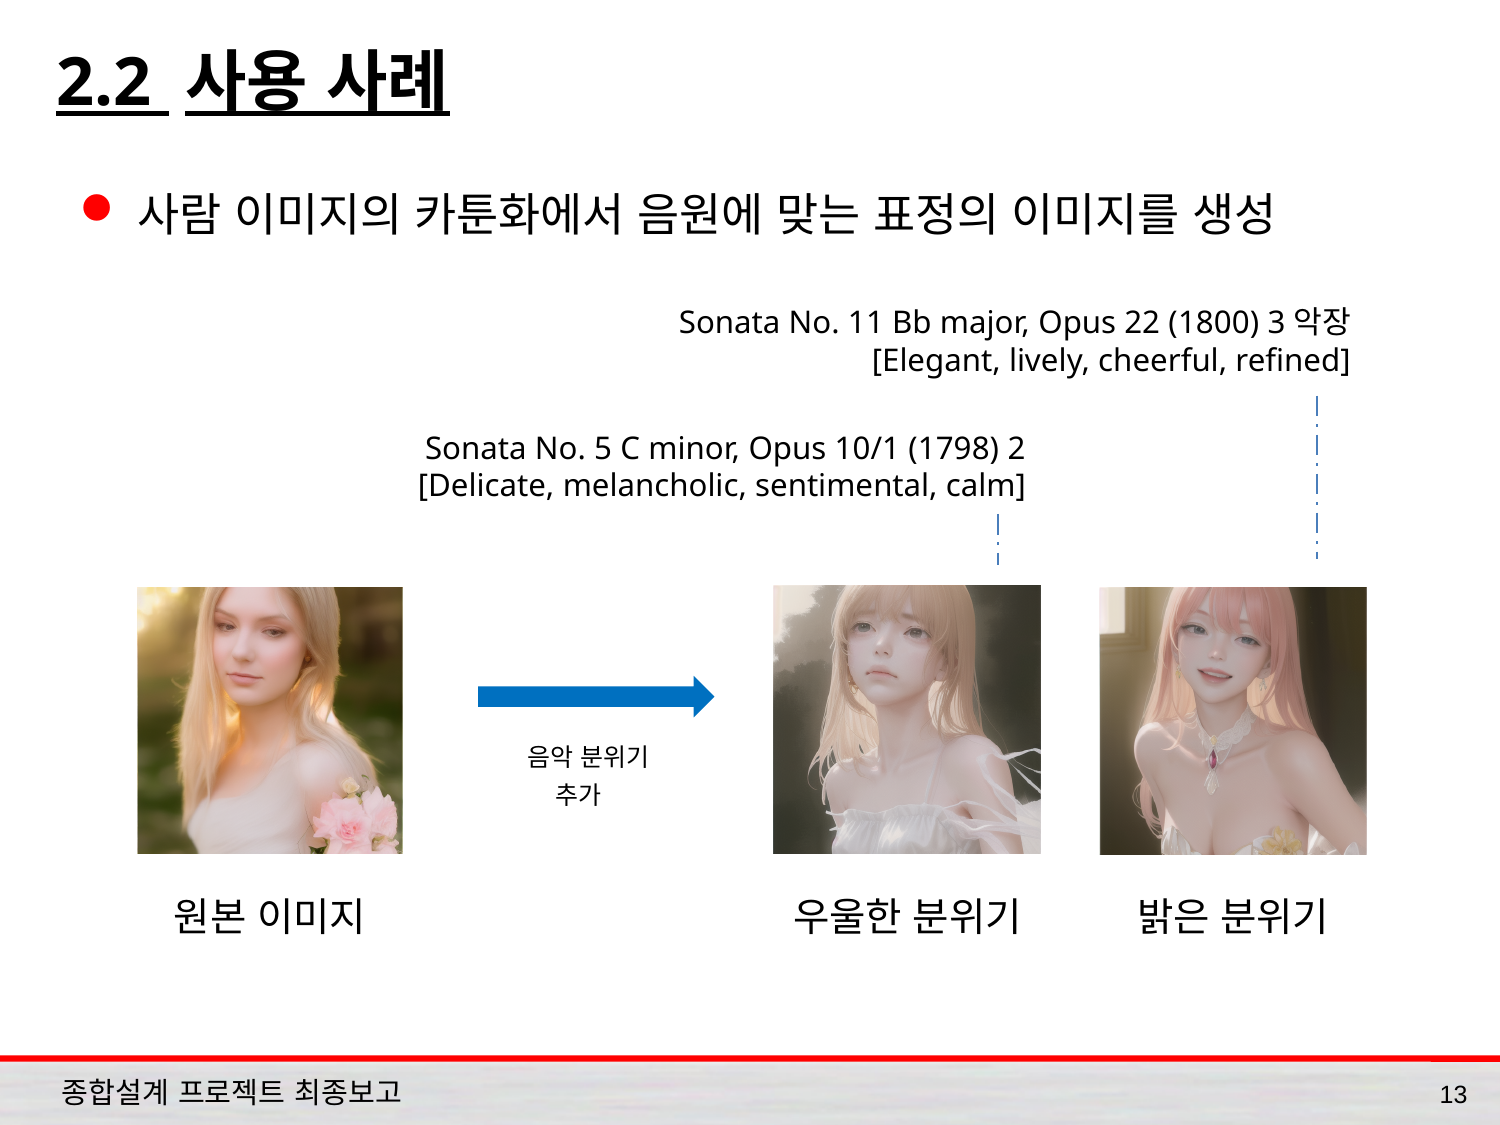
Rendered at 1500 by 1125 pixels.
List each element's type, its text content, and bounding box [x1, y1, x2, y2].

text_box 원본 이미지 [143, 879, 397, 952]
title 2.2 사용 사례 [41, 32, 1459, 126]
text_box Sonata No. 5 C minor, Opus 10/1 (1798) 2 [Delicate, melancholic, sentimental, calm] [402, 420, 1042, 511]
list 사람 이미지의 카툰화에서 음원에 맞는 표정의 이미지를 생성 [64, 172, 1436, 610]
text_box [476, 674, 717, 720]
picture [773, 585, 1042, 854]
text_box 우울한 분위기 [763, 879, 1052, 952]
picture [0, 1062, 1500, 1125]
text_box 밝은 분위기 [1089, 879, 1378, 952]
text_box 음악 분위기 추가 [442, 727, 715, 818]
picture [1099, 587, 1367, 856]
picture [136, 587, 404, 854]
text_box Sonata No. 11 Bb major, Opus 22 (1800) 3악장 [Elegant, lively, cheerful, refined] [663, 294, 1367, 385]
